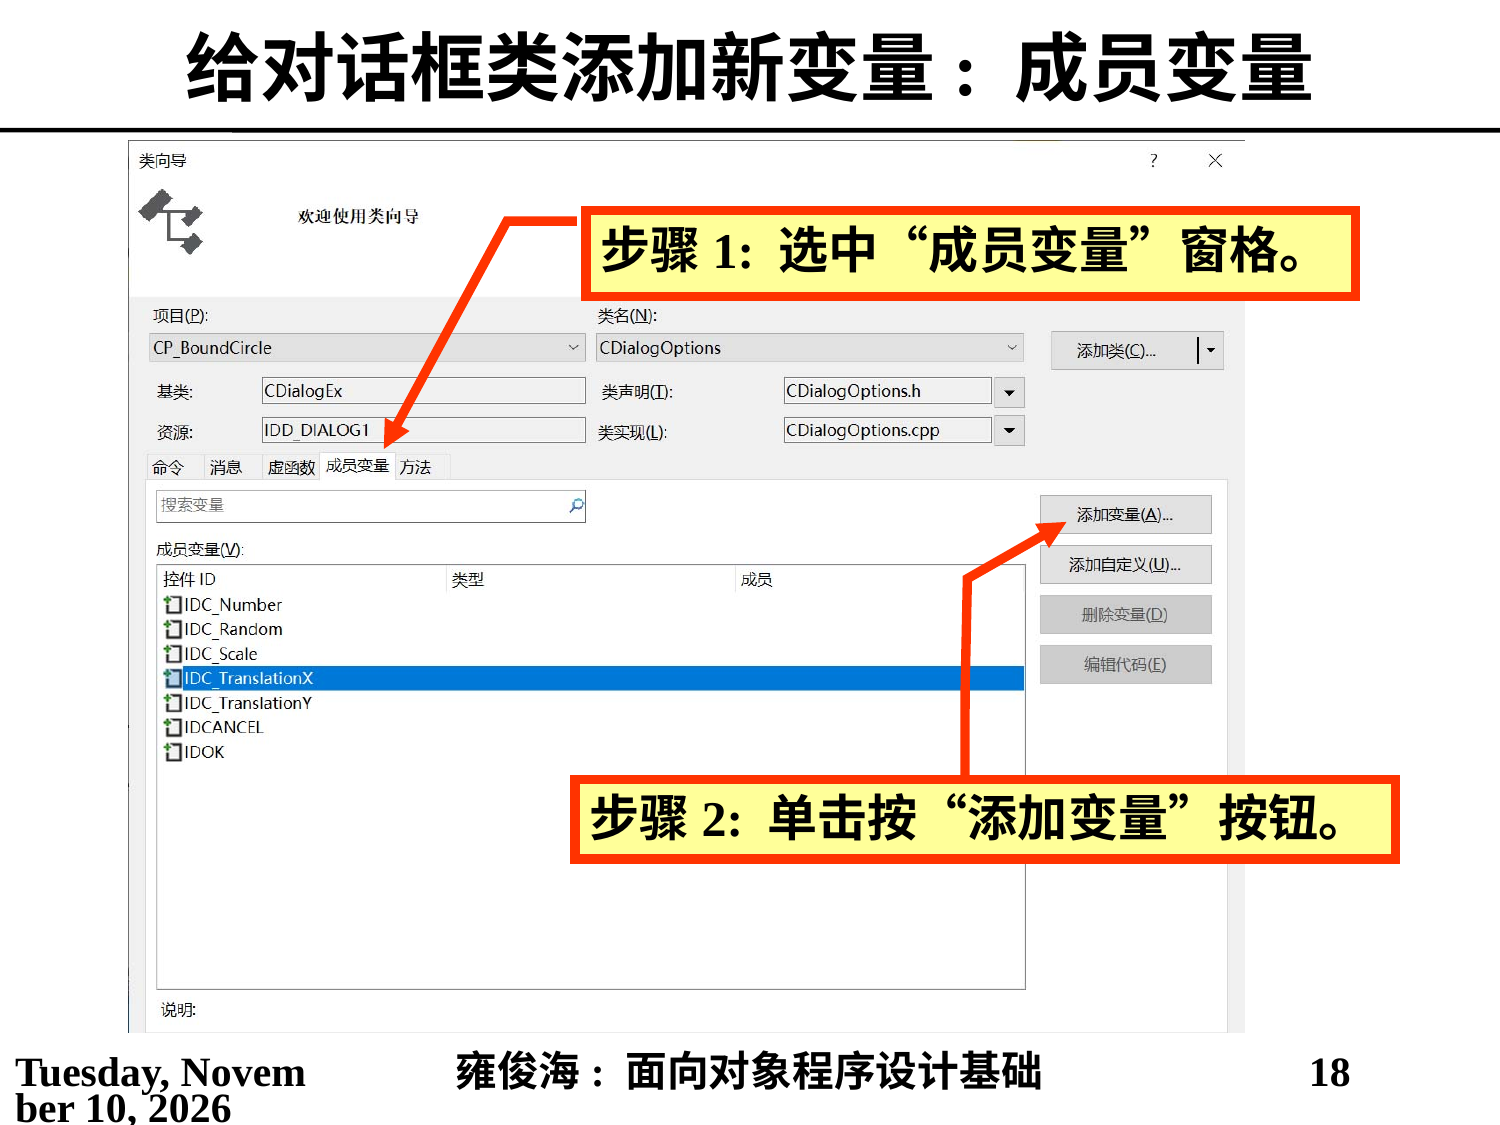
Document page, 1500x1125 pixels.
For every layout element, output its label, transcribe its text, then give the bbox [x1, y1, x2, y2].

footer 雍俊海: 面向对象程序设计基础 [337, 1042, 1161, 1103]
title 给对话框类添加新变量: 成员变量 [0, 0, 1500, 130]
picture [128, 140, 1245, 1033]
text_box 步骤2: 单击按“添加变量”按钮。 [1245, 779, 1396, 859]
text_box 步骤1: 选中“成员变量”窗格。 [1245, 210, 1356, 297]
slide_number 18 [1161, 1042, 1499, 1103]
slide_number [0, 1042, 337, 1103]
